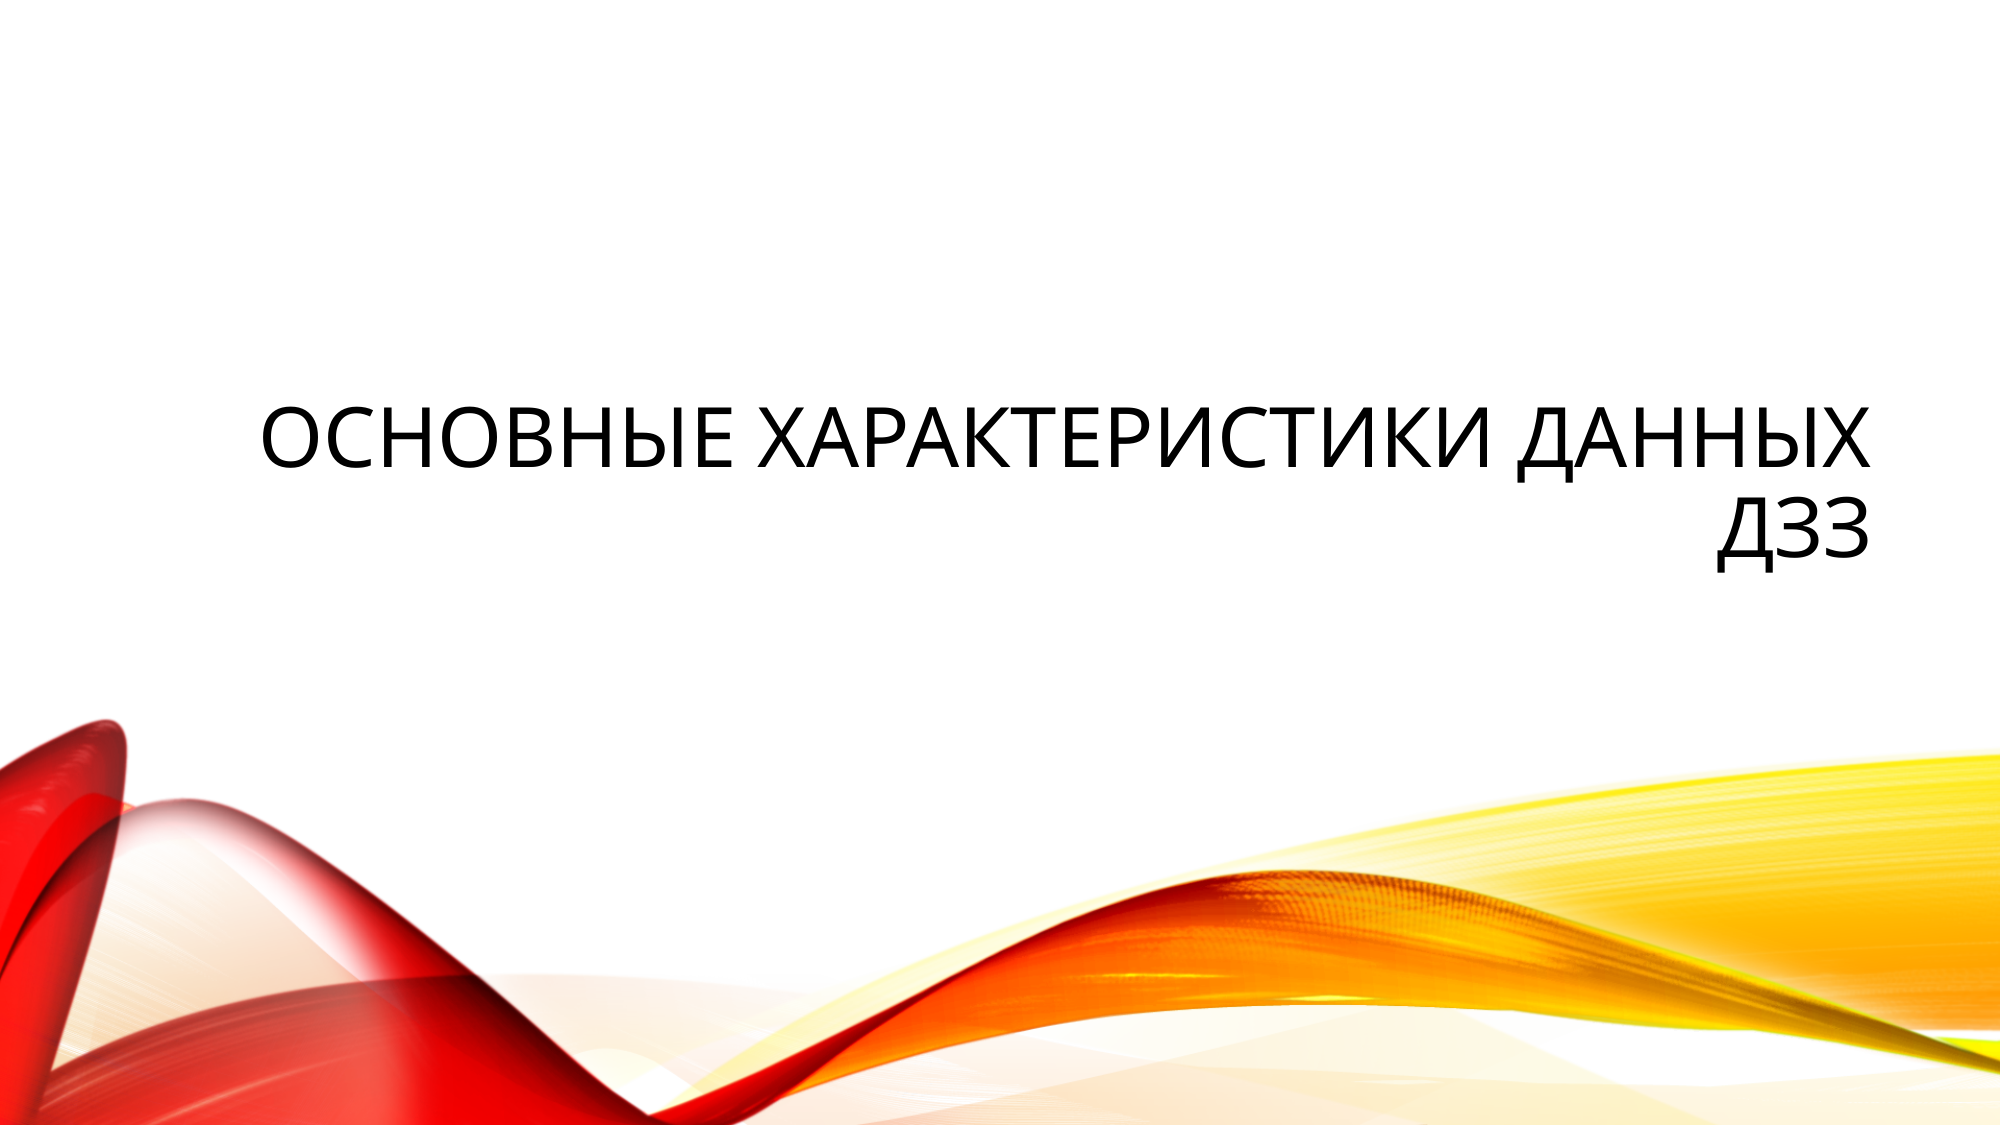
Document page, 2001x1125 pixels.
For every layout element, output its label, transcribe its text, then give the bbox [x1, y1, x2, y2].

picture [0, 717, 2000, 1125]
title Основные характеристики данных ДЗЗ [112, 123, 1888, 584]
